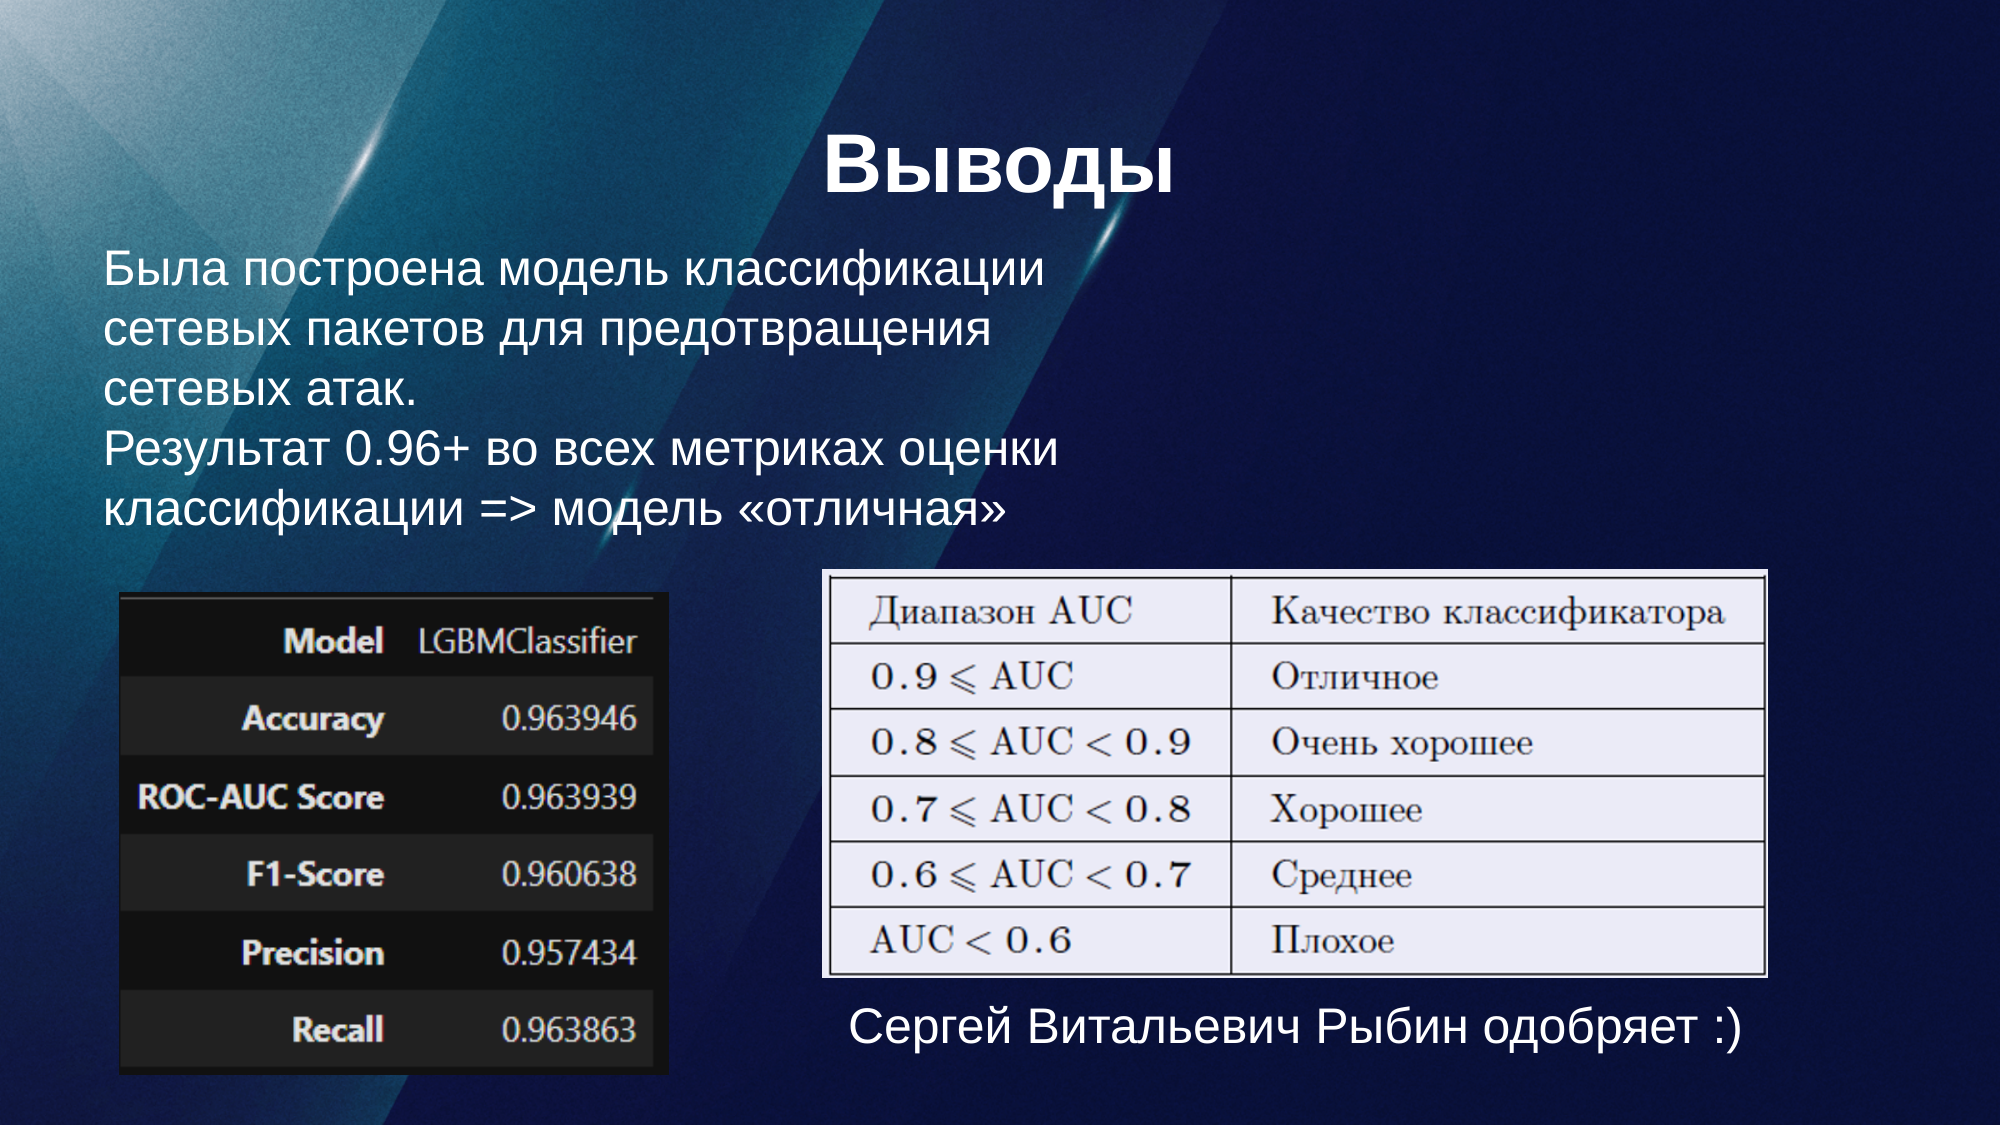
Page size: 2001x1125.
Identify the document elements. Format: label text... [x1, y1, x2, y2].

picture [0, 0, 2000, 1125]
text_box Выводы [337, 101, 1662, 217]
text_box Была построена модель классификации сетевых пакетов для предотвращения сетевых атак. Результат 0.96+ во всех метриках оценки классификации => модель «отличная» [88, 227, 1083, 543]
text_box Сергей Витальевич Рыбин одобряет :) [833, 986, 1829, 1062]
